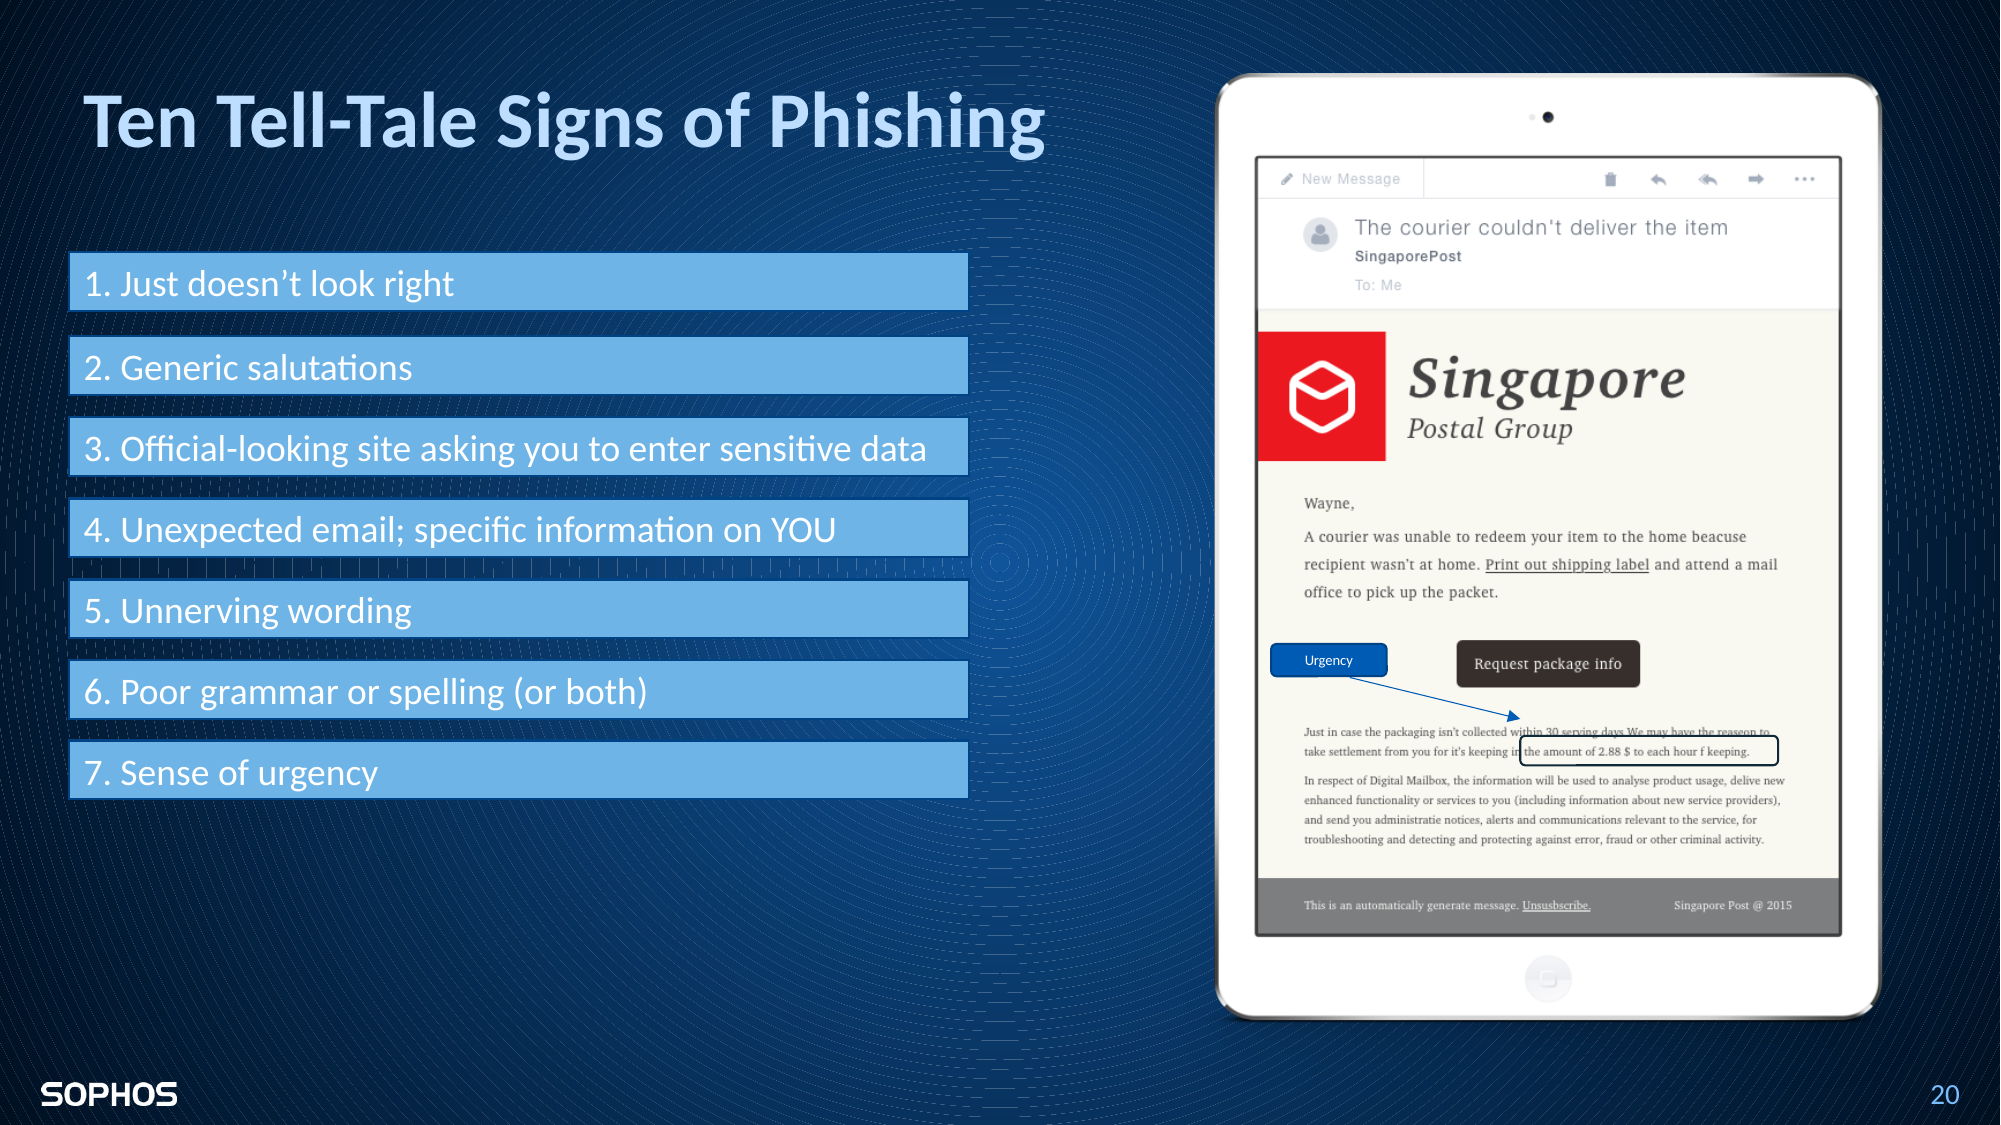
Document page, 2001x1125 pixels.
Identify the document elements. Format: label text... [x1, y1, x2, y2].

text_box 5. Unnerving wording [68, 578, 970, 639]
text_box 4. Unexpected email; specific information on YOU [68, 497, 970, 558]
picture [1174, 73, 1923, 1093]
text_box 2. Generic salutations [68, 335, 970, 396]
text_box 3. Official-looking site asking you to enter sensitive data [68, 416, 970, 477]
picture [41, 1082, 177, 1106]
text_box 7. Sense of urgency [68, 739, 970, 800]
title Ten Tell-Tale Signs of Phishing [68, 46, 1923, 197]
text_box 6. Poor grammar or spelling (or both) [68, 659, 970, 720]
text_box 1. Just doesn’t look right [68, 251, 970, 312]
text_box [1349, 677, 1521, 719]
slide_number 20 [1915, 1062, 1999, 1123]
